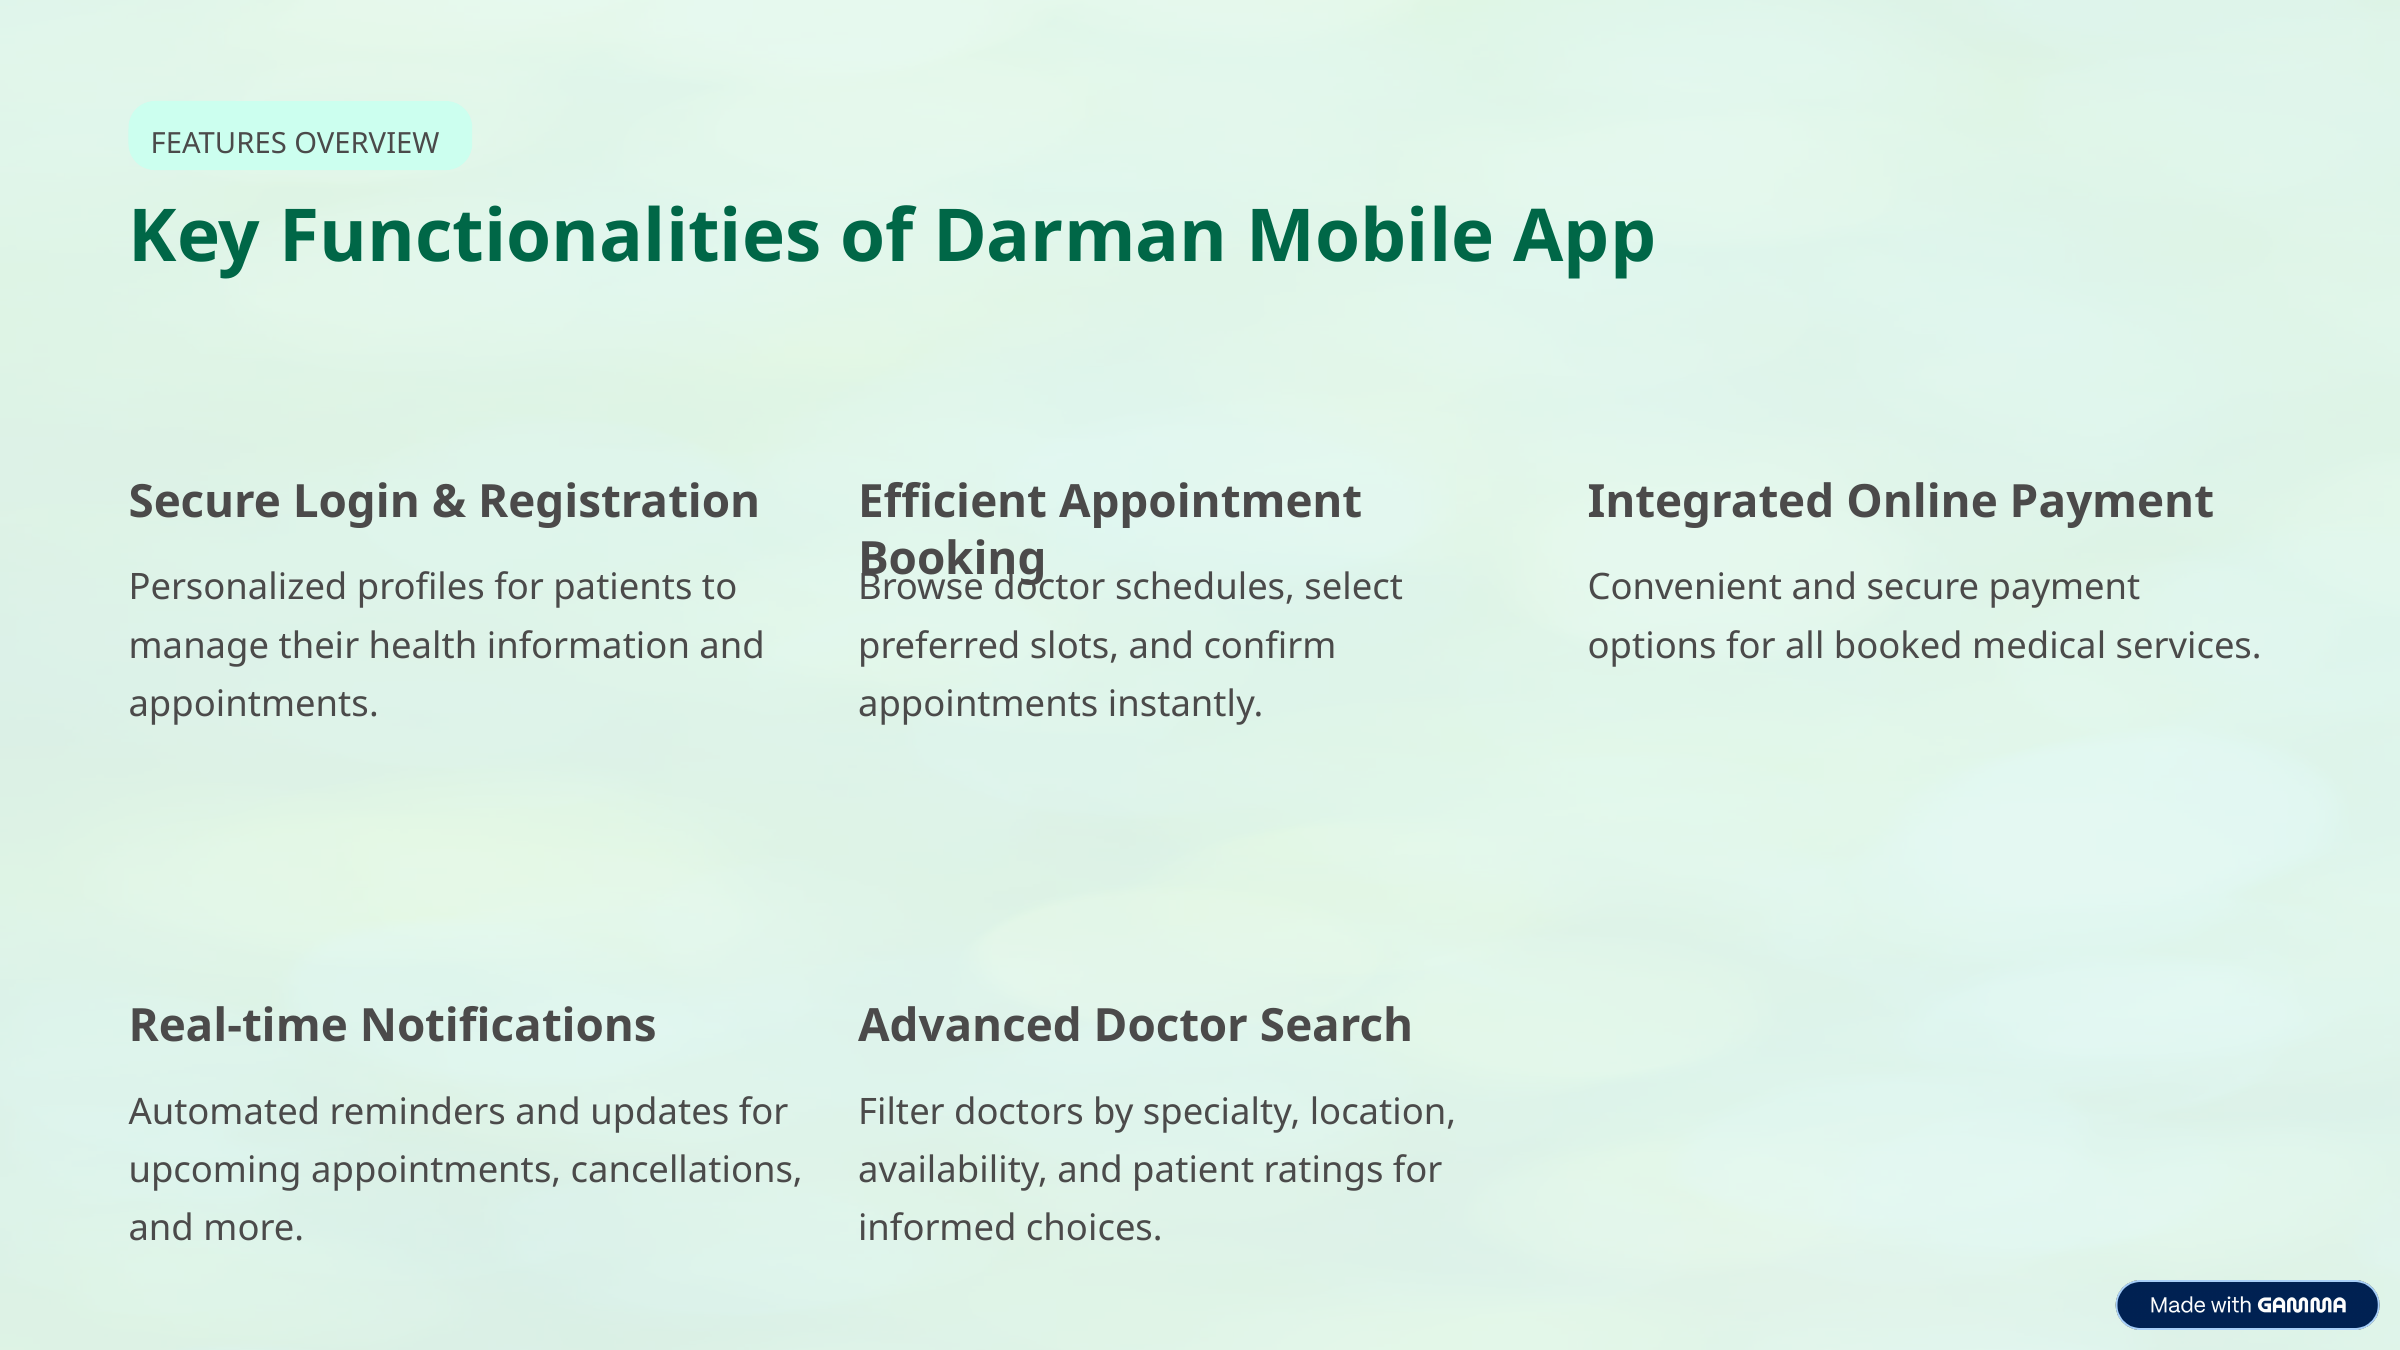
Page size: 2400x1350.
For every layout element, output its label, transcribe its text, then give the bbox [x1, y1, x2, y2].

picture [2106, 1271, 2389, 1339]
text_box [128, 100, 473, 171]
text_box Real-time Notifications [128, 993, 670, 1051]
text_box Personalized profiles for patients to manage their health information and appointments. [128, 548, 813, 726]
text_box Convenient and secure payment options for all booked medical services. [1587, 548, 2272, 667]
text_box Key Functionalities of Darman Mobile App [128, 184, 1714, 277]
text_box Filter doctors by specialty, location, availability, and patient ratings for informed choices. [858, 1073, 1542, 1250]
text_box Integrated Online Payment [1587, 469, 2219, 527]
text_box FEATURES OVERVIEW [150, 111, 451, 159]
text_box Automated reminders and updates for upcoming appointments, cancellations, and more. [128, 1073, 813, 1250]
text_box Browse doctor schedules, select preferred slots, and confirm appointments instantly. [858, 548, 1542, 726]
text_box Secure Login & Registration [128, 469, 779, 527]
text_box Efficient Appointment Booking [858, 469, 1542, 548]
text_box Advanced Doctor Search [858, 993, 1430, 1051]
